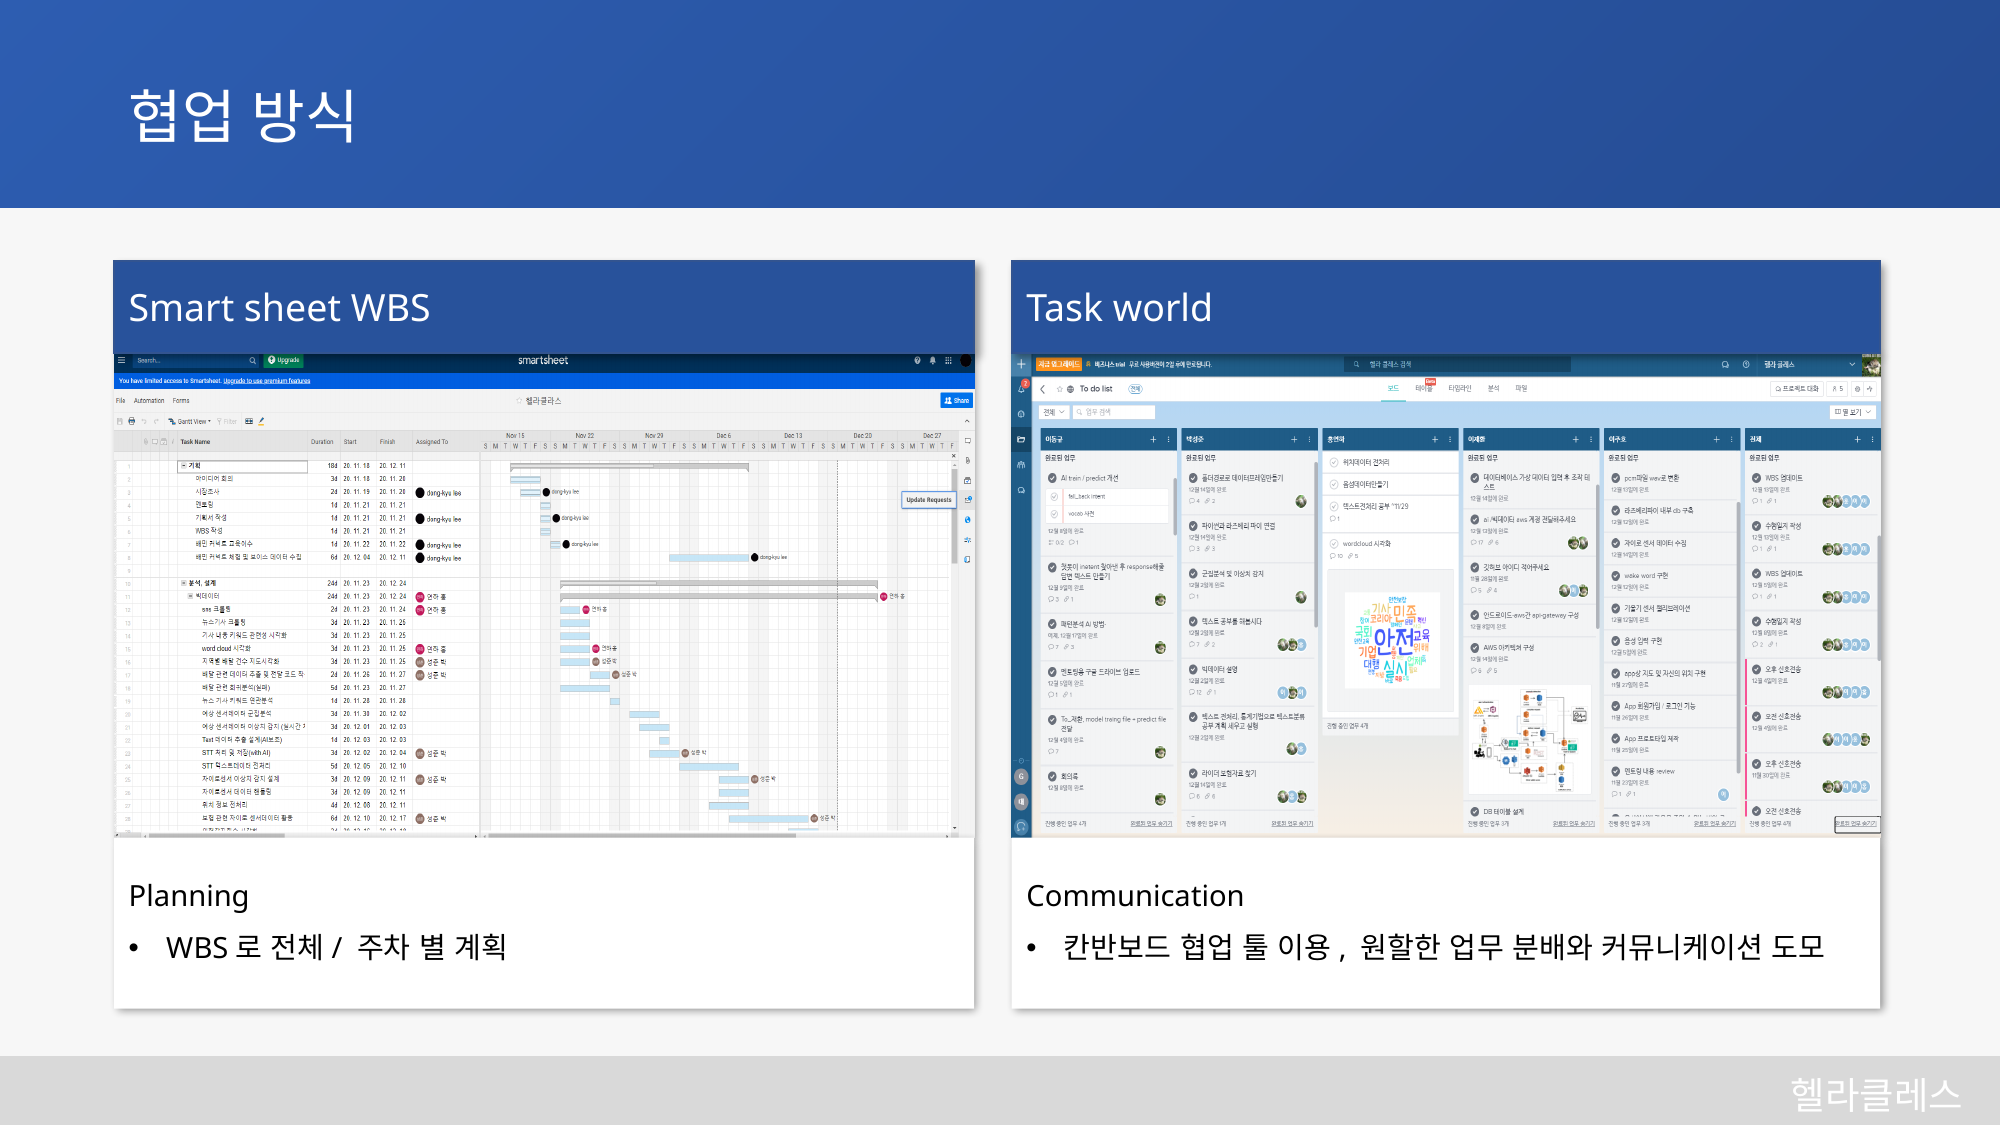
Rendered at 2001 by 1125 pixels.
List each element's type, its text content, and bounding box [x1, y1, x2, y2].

text_box Communication 칸반보드 협업 툴 이용, 원할한 업무 분배와 커뮤니케이션 도모 [1011, 838, 1881, 1009]
text_box Planning WBS로 전체/ 주차 별 계획 [114, 838, 975, 1009]
picture [1011, 352, 1881, 838]
text_box Smart sheet WBS [113, 260, 975, 354]
text_box Task world [1011, 260, 1881, 352]
picture [114, 352, 975, 838]
text_box 협업 방식 [113, 72, 374, 158]
